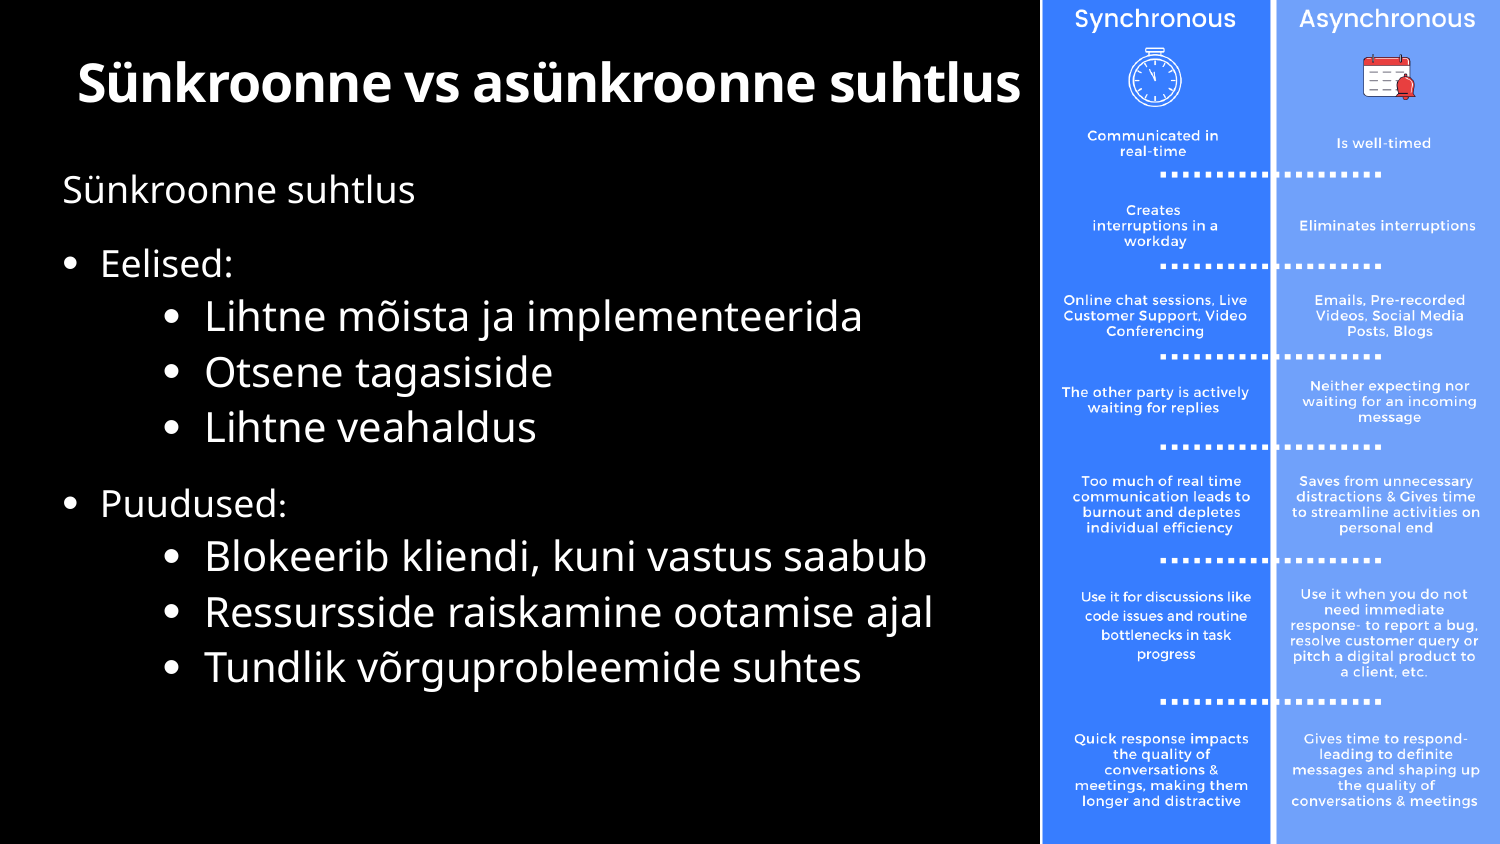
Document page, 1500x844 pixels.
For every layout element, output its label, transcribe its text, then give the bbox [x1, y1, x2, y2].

picture [1040, 0, 1500, 844]
title Sünkroonne vs asünkroonne suhtlus [73, 58, 1034, 148]
list Sünkroonne suhtlus Eelised: Lihtne mõista ja implementeerida Otsene tagasiside Lihtne veahaldus Puudused: Blokeerib kliendi, kuni vastus saabub Ressursside raiskamine ootamise ajal Tundlik võrguprobleemide suhtes [58, 167, 1034, 808]
